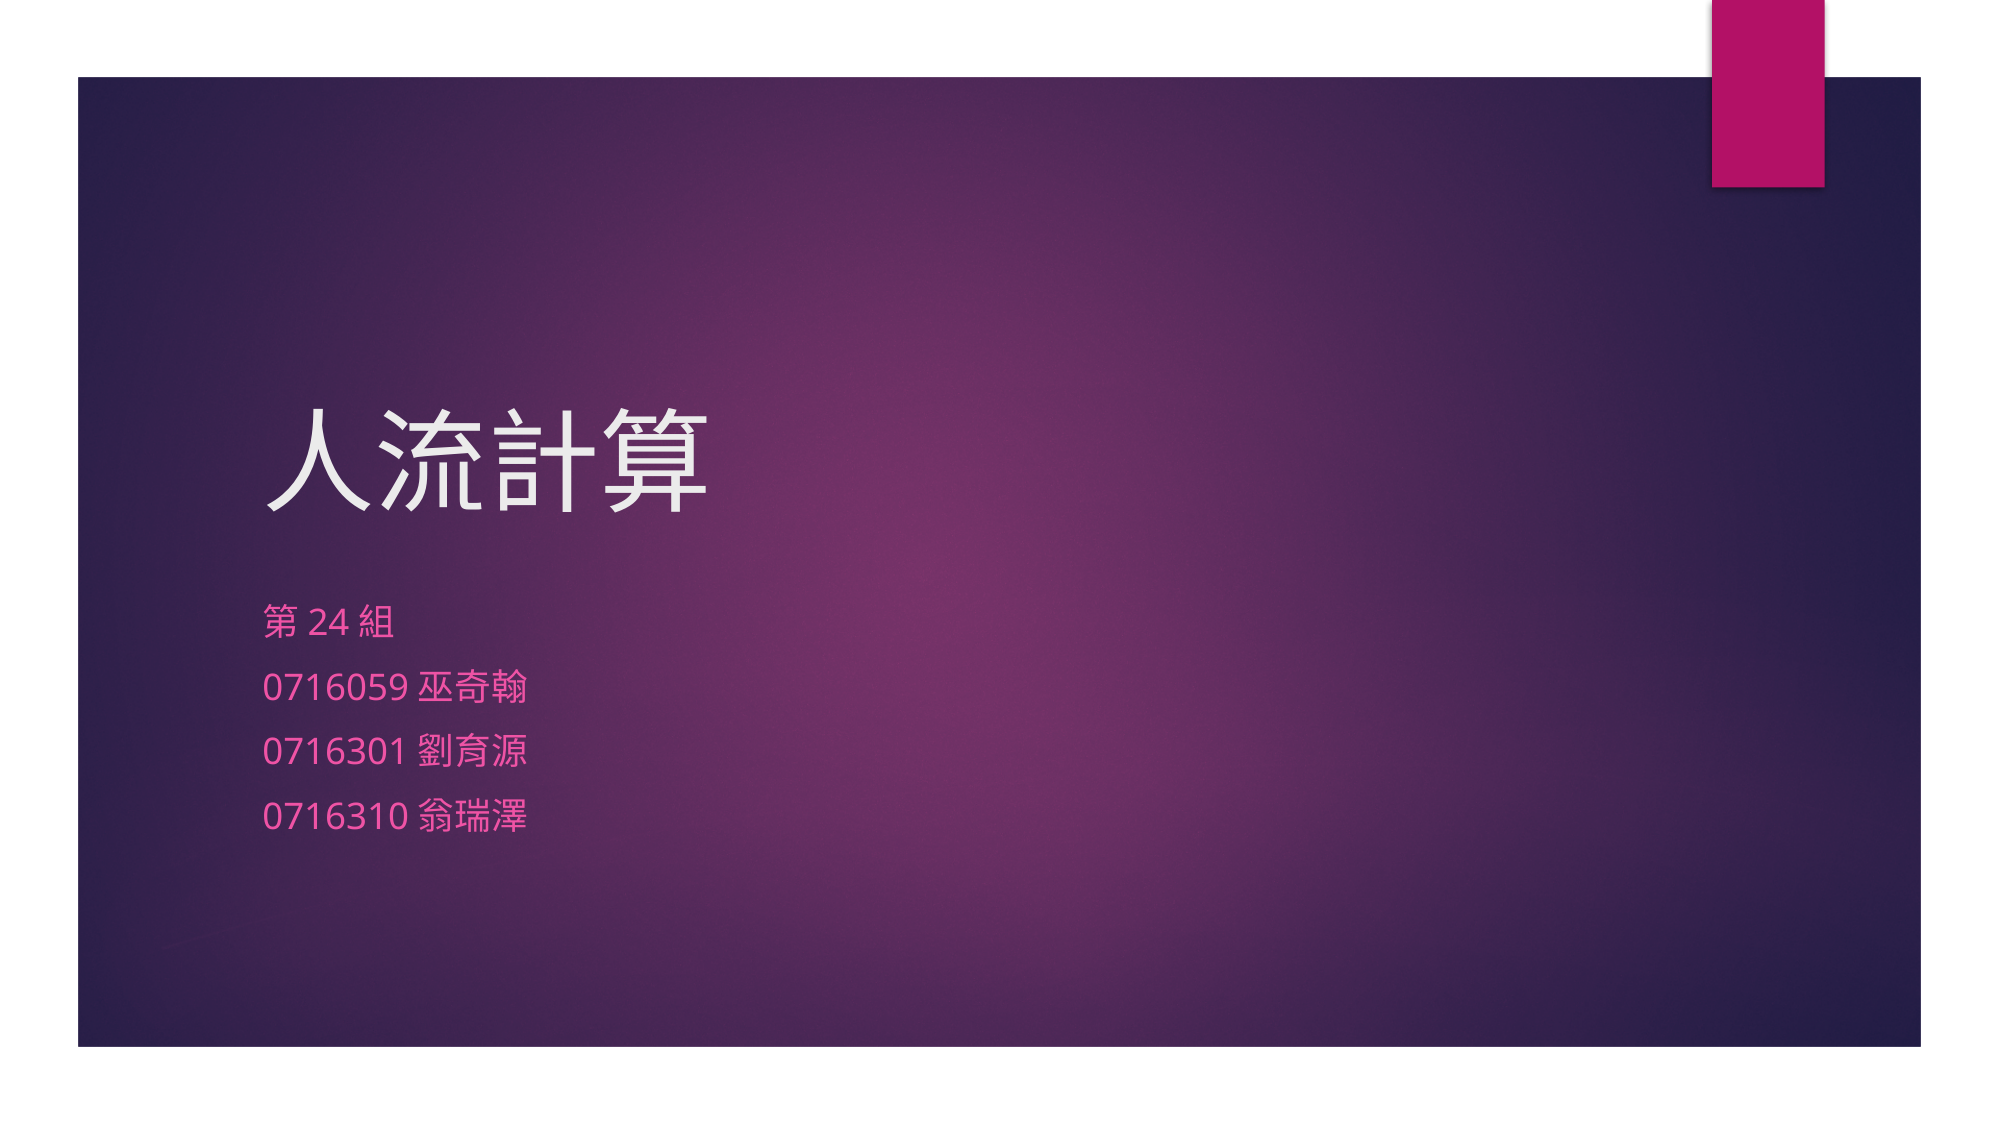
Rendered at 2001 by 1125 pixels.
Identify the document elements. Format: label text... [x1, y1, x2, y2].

title 人流計算 [247, 249, 1522, 534]
subtitle 第24組 0716059巫奇翰 0716301劉育源 0716310翁瑞澤 [247, 591, 1522, 845]
